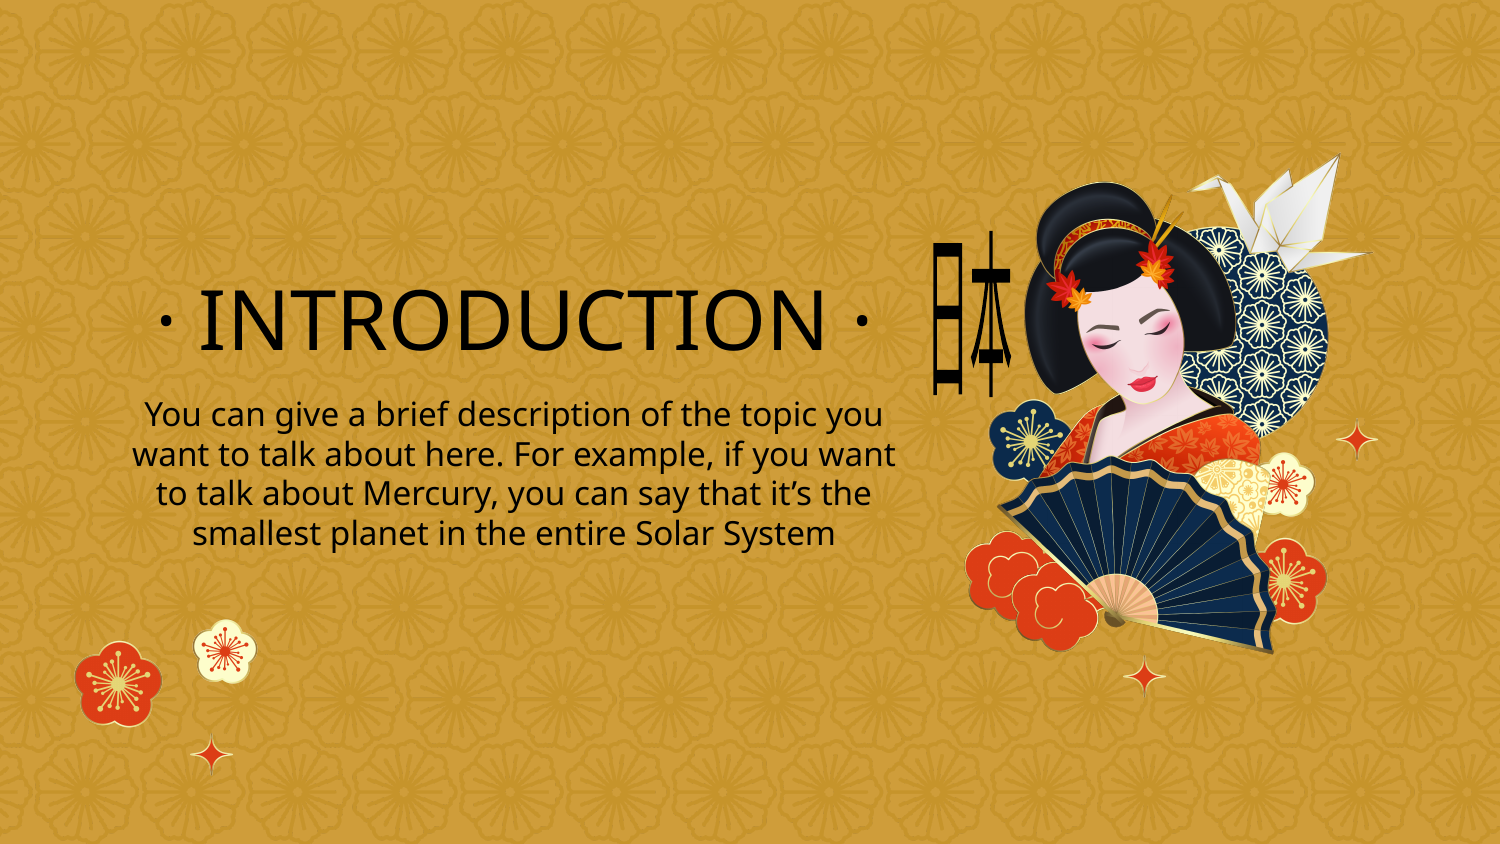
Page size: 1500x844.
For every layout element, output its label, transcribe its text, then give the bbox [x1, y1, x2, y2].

picture [185, 729, 238, 783]
picture [67, 631, 167, 736]
subtitle You can give a brief description of the topic you want to talk about here. For example, if you want to talk about Mercury, you can say that it’s the smallest planet in the entire Solar System [116, 377, 913, 587]
title · INTRODUCTION · [116, 244, 913, 377]
picture [184, 606, 264, 697]
picture [947, 141, 1390, 705]
